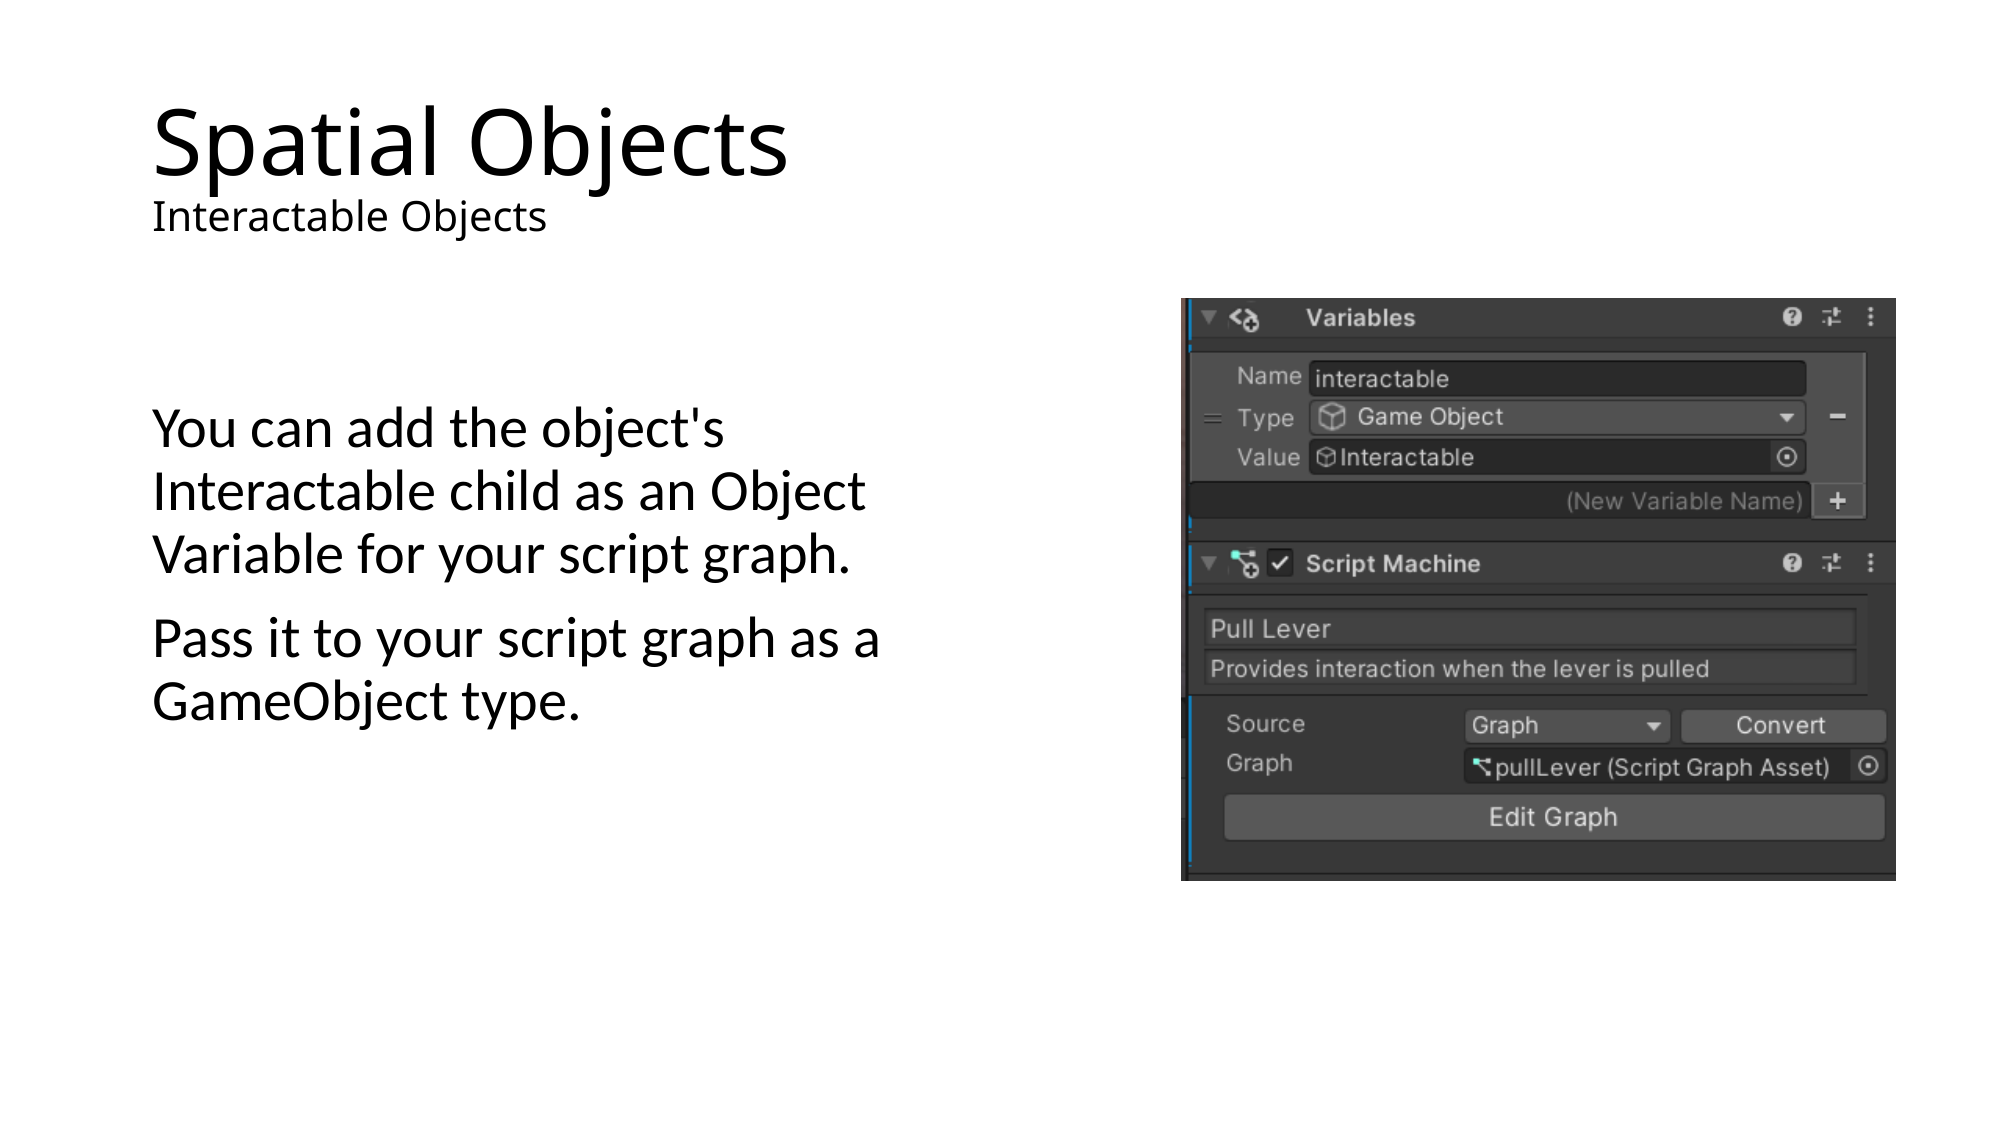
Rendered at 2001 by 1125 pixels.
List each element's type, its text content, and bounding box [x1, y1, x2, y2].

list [1181, 298, 1896, 881]
title Spatial Objects Interactable Objects [137, 59, 1863, 278]
text_box You can add the object's Interactable child as an Object Variable for your script graph. Pass it to your script graph as a GameObject type. [137, 299, 1019, 1014]
